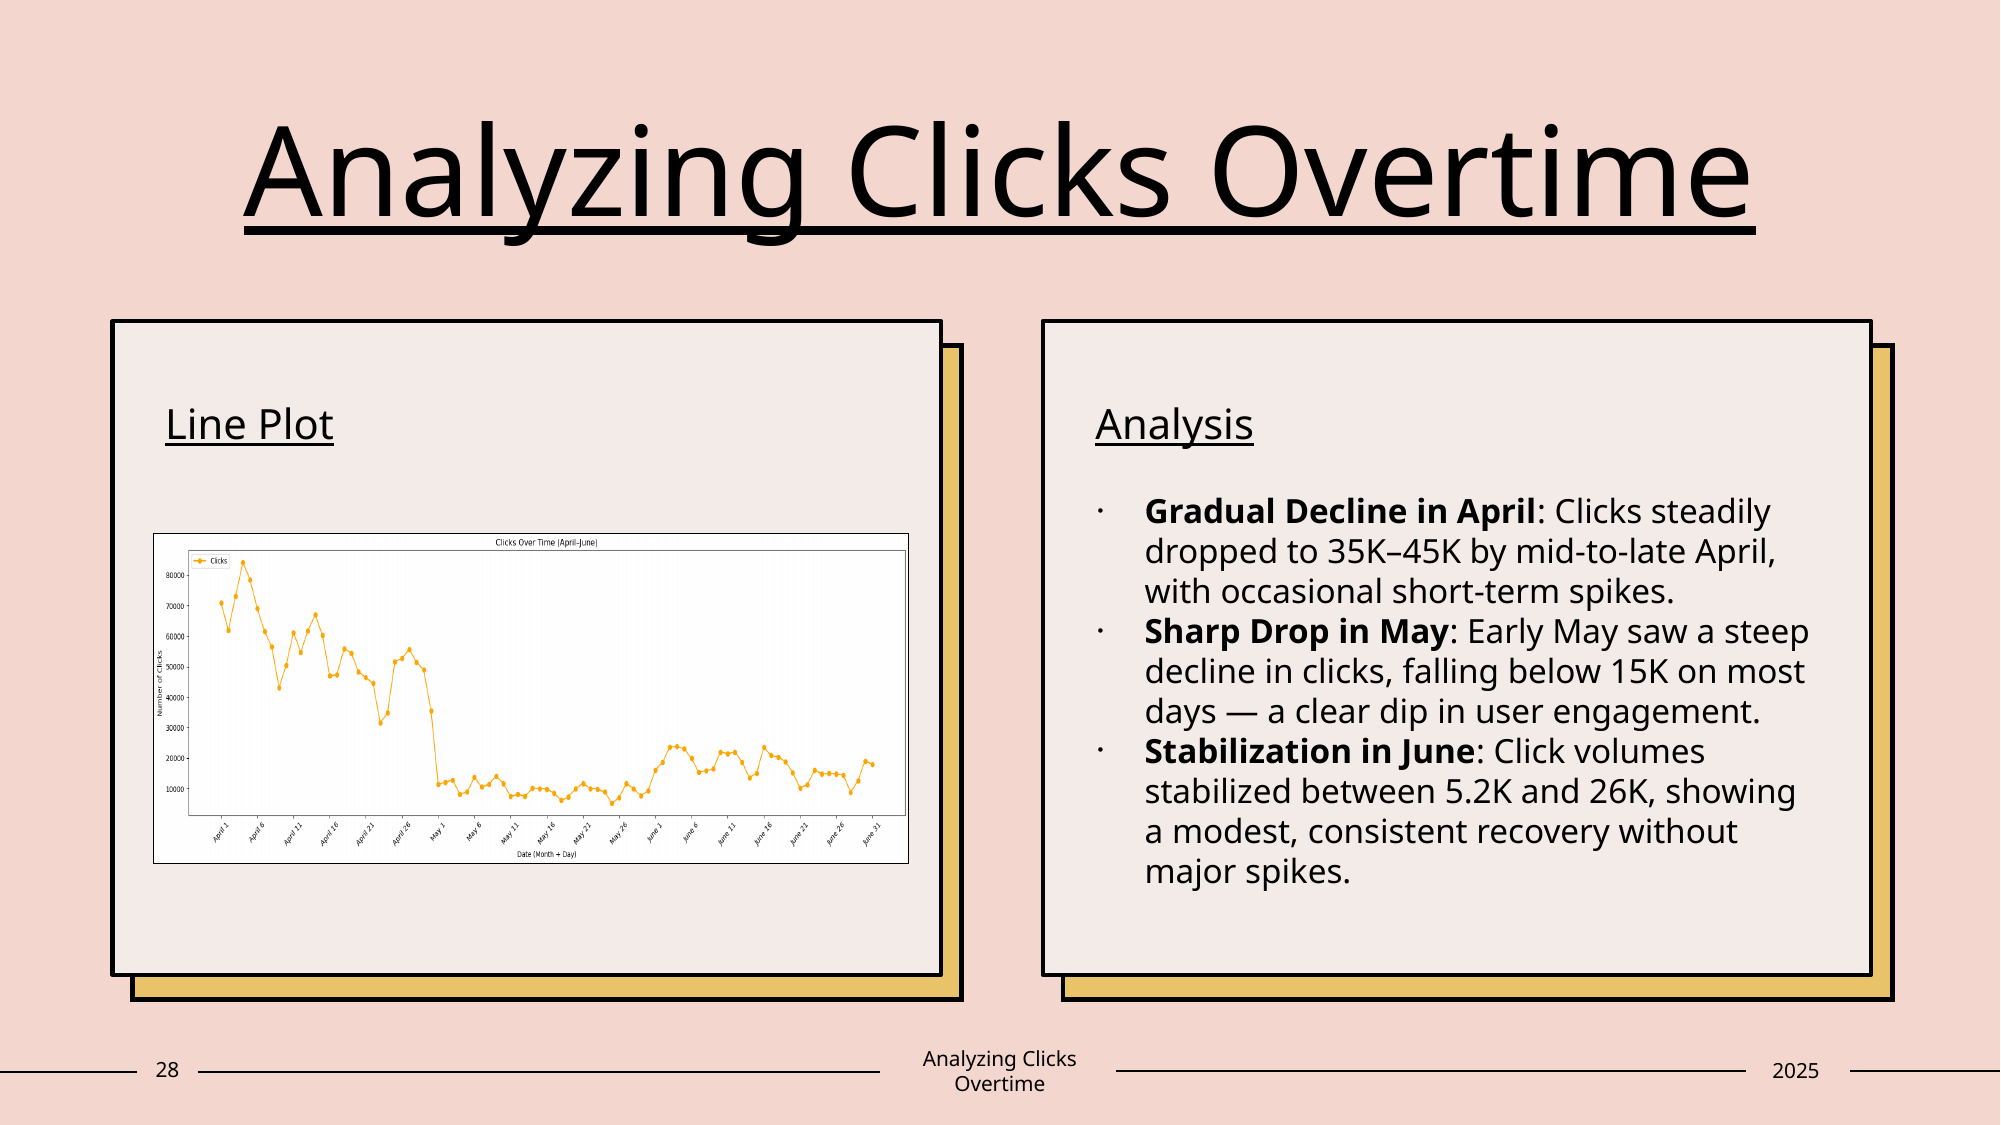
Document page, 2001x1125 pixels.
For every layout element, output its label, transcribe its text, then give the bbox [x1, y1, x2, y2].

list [153, 533, 909, 864]
title Analyzing Clicks Overtime [187, 83, 1813, 251]
slide_number 28 [137, 1050, 198, 1091]
list Gradual Decline in April: Clicks steadily dropped to 35K–45K by mid-to-late April, with occasional short-term spikes. Sharp Drop in May: Early May saw a steep decline in clicks, falling below 15K on most days — a clear dip in user engagement. Stabilization in June: Click volumes stabilized between 5.2K and 26K, showing a modest, consistent recovery without major spikes. [1082, 483, 1839, 940]
slide_number 2025 [1743, 1050, 1849, 1091]
footer Analyzing Clicks Overtime [879, 1050, 1120, 1091]
list Analysis [1041, 319, 1873, 977]
list Line Plot [110, 319, 943, 977]
